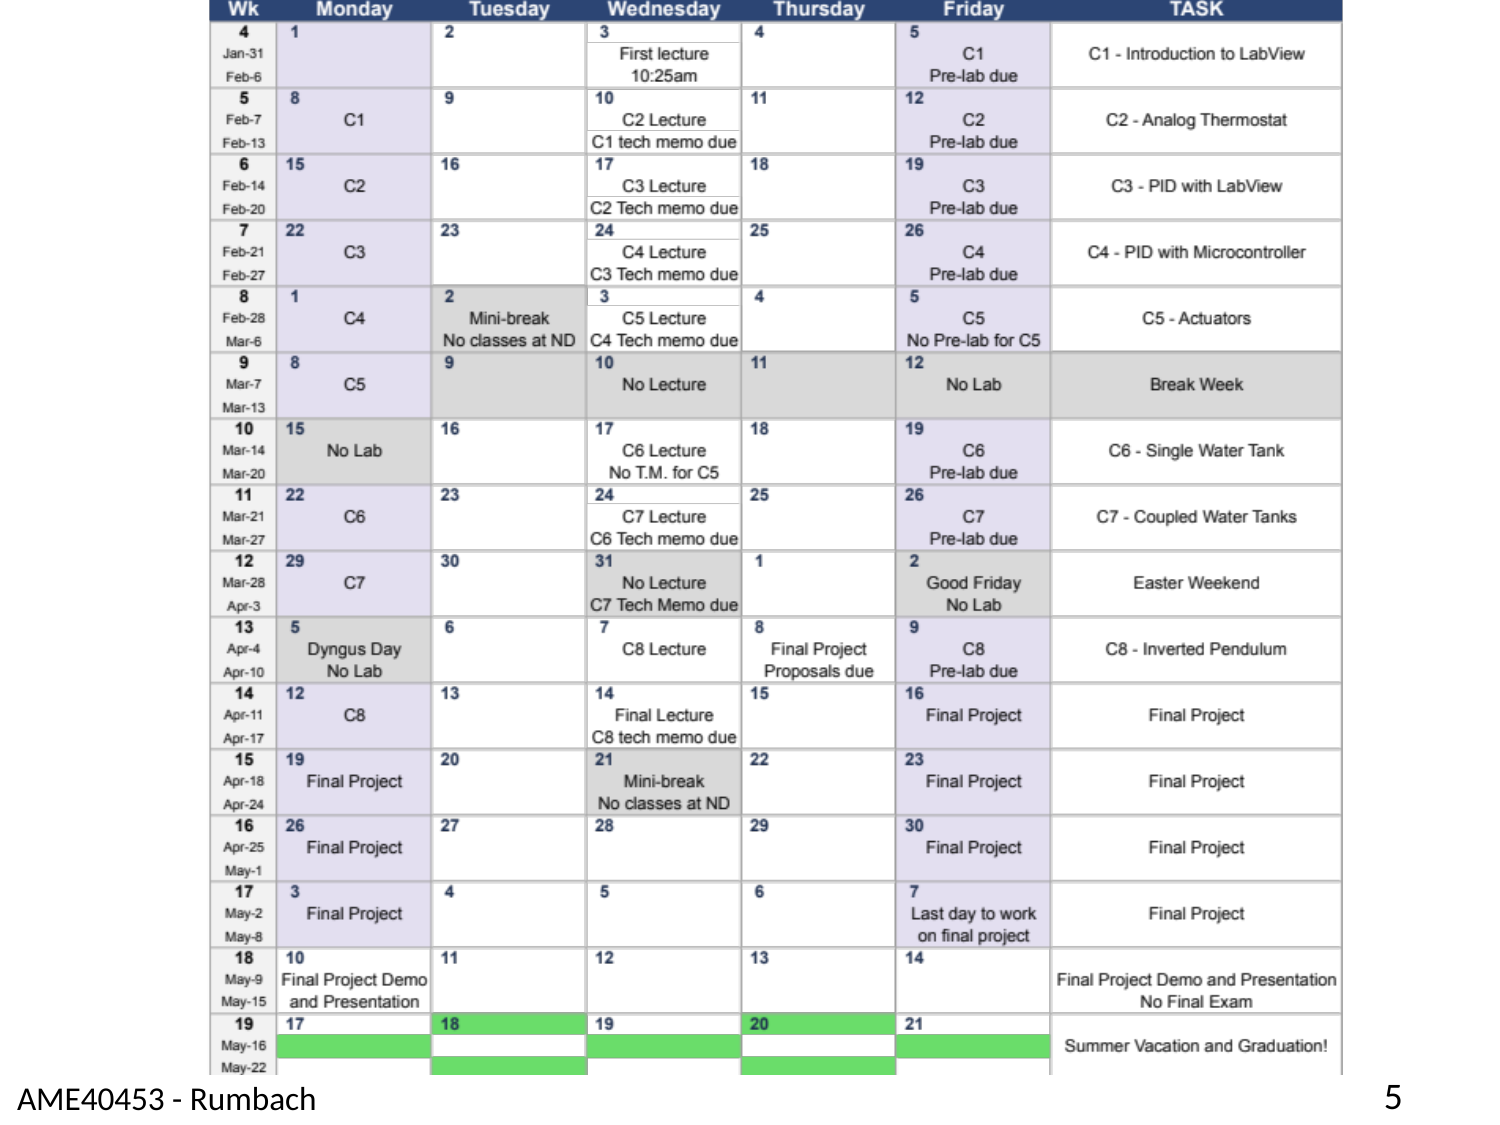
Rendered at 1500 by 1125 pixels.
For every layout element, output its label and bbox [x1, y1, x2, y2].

picture [156, 0, 1380, 1076]
